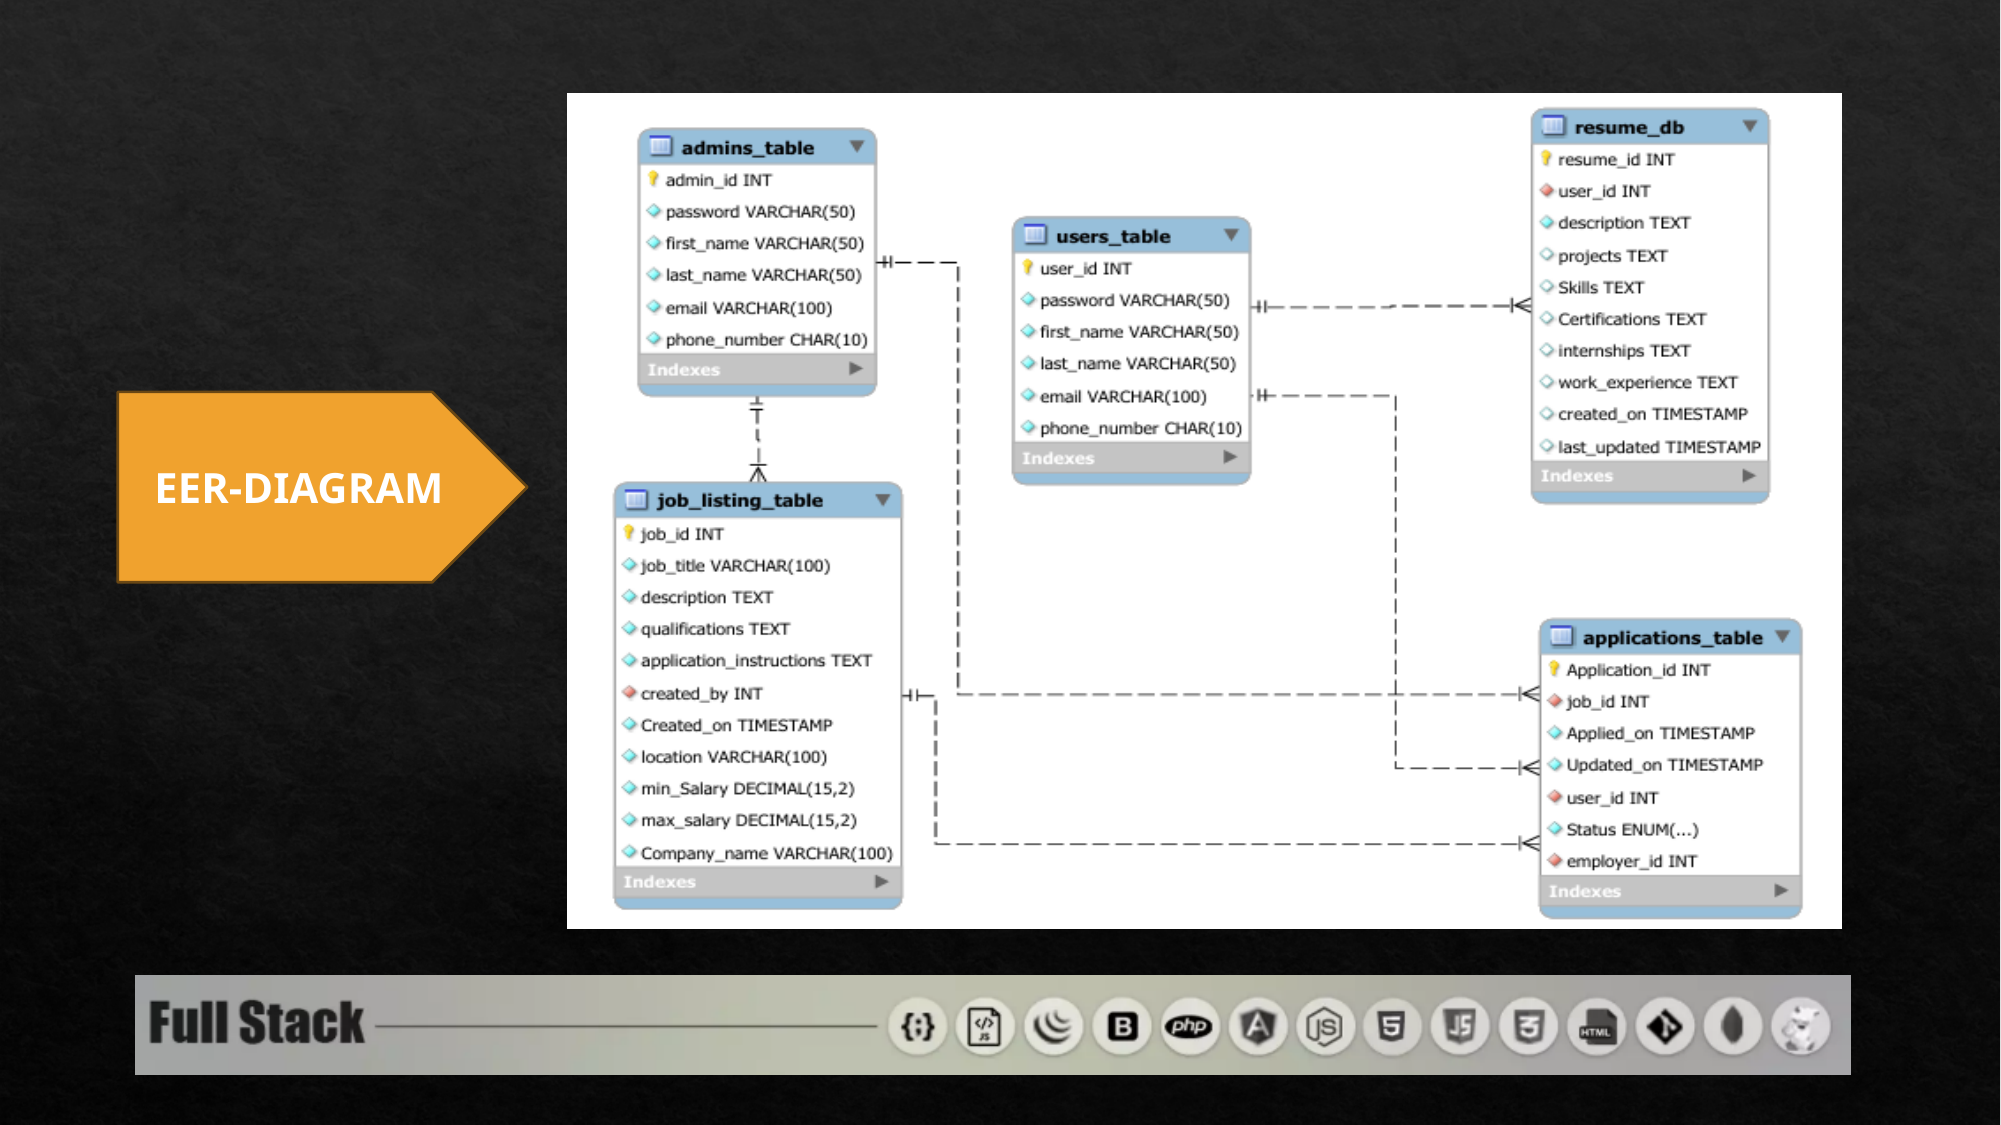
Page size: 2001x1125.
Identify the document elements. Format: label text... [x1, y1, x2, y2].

picture [135, 975, 1851, 1075]
text_box EER-DIAGRAM [116, 390, 529, 584]
picture [567, 93, 1843, 930]
